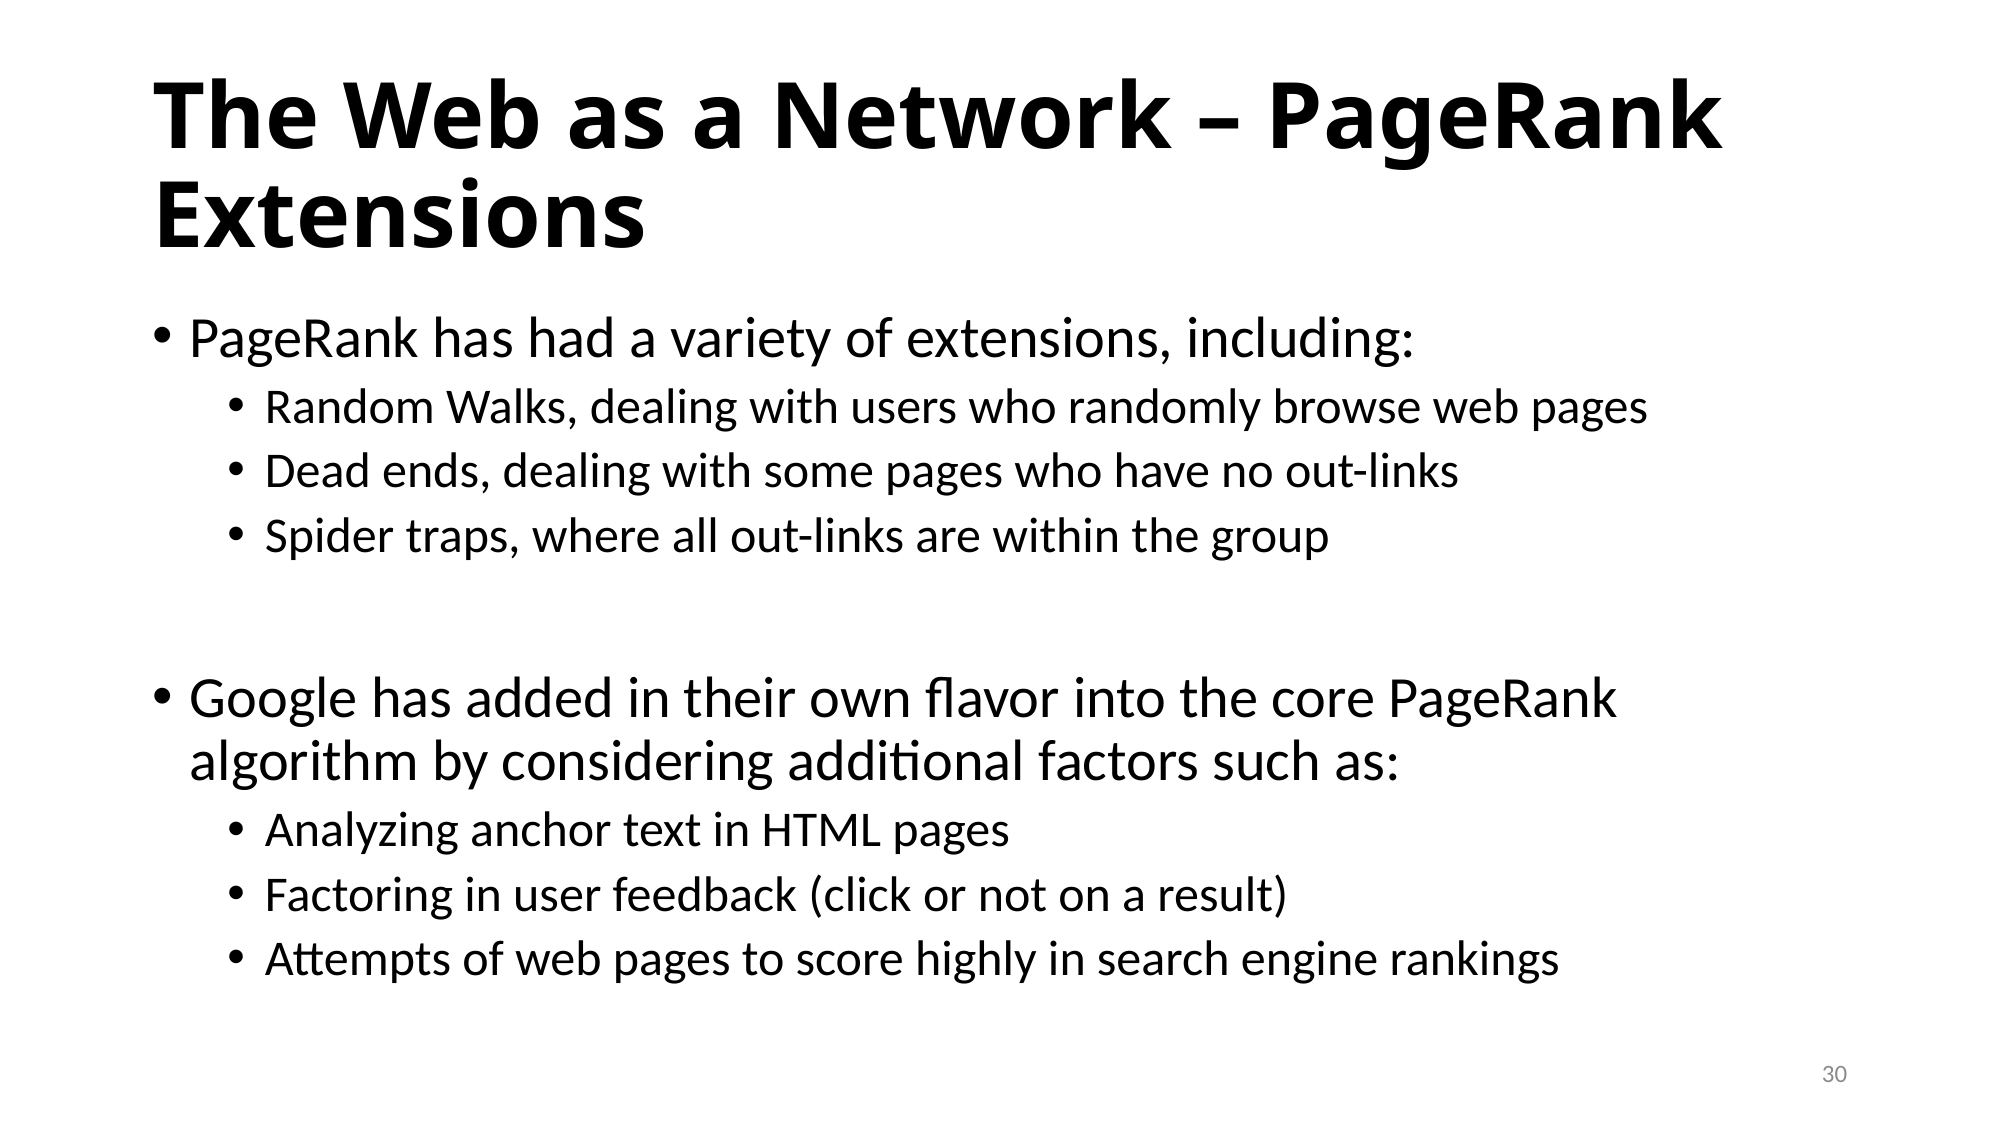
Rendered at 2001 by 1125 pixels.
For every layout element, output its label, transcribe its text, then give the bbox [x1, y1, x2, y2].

list PageRank has had a variety of extensions, including: Random Walks, dealing with users who randomly browse web pages Dead ends, dealing with some pages who have no out-links Spider traps, where all out-links are within the group Google has added in their own flavor into the core PageRank algorithm by considering additional factors such as: Analyzing anchor text in HTML pages Factoring in user feedback (click or not on a result) Attempts of web pages to score highly in search engine rankings [137, 299, 1863, 1014]
title The Web as a Network – PageRank Extensions [137, 59, 1863, 278]
slide_number 30 [1412, 1042, 1863, 1103]
